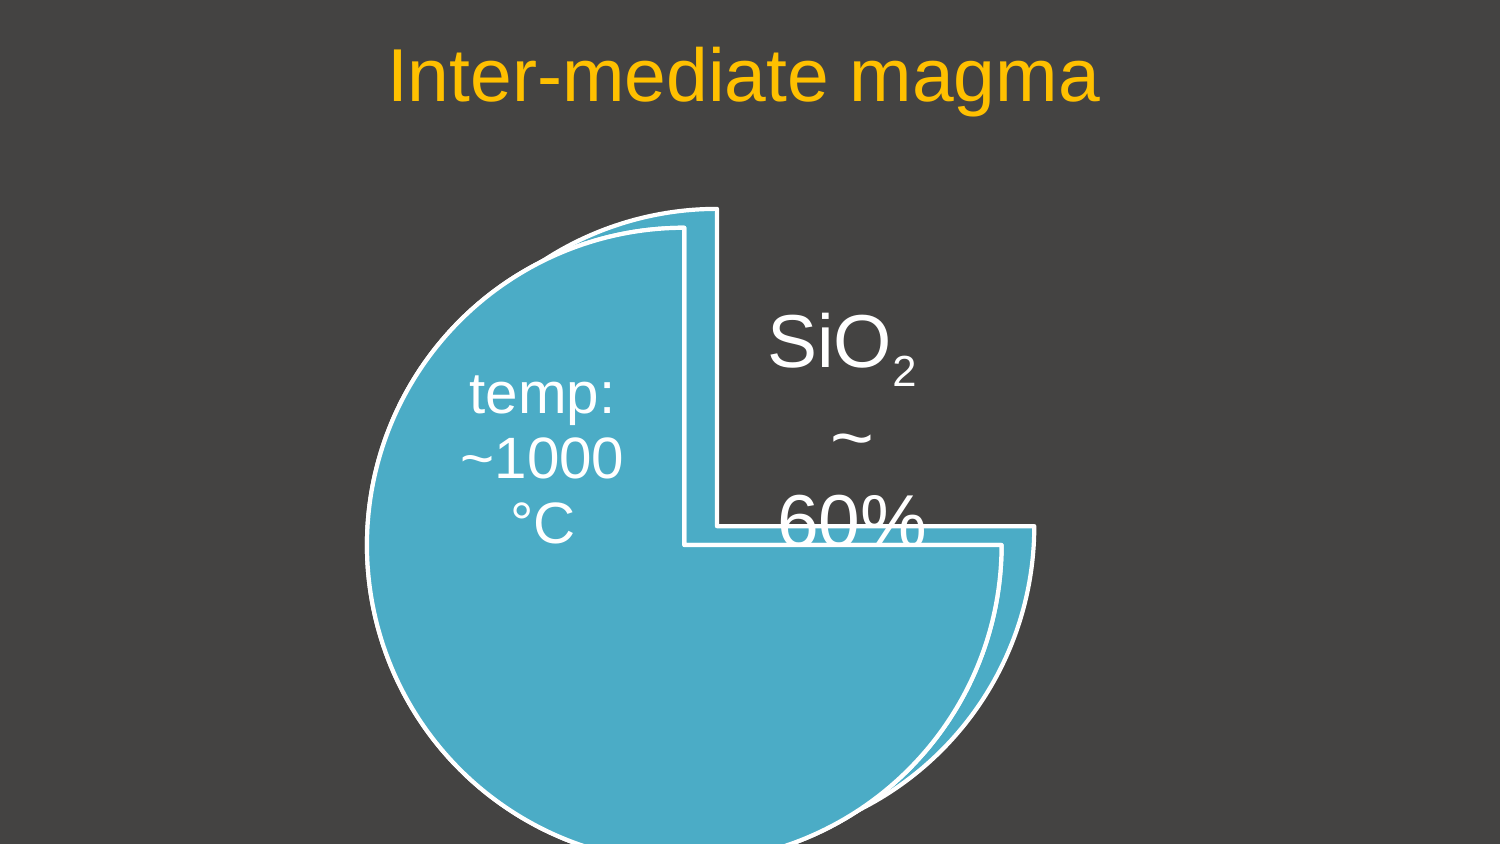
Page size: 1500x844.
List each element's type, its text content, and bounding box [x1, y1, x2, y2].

title Inter-mediate magma [27, 25, 1482, 116]
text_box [0, 116, 1482, 844]
